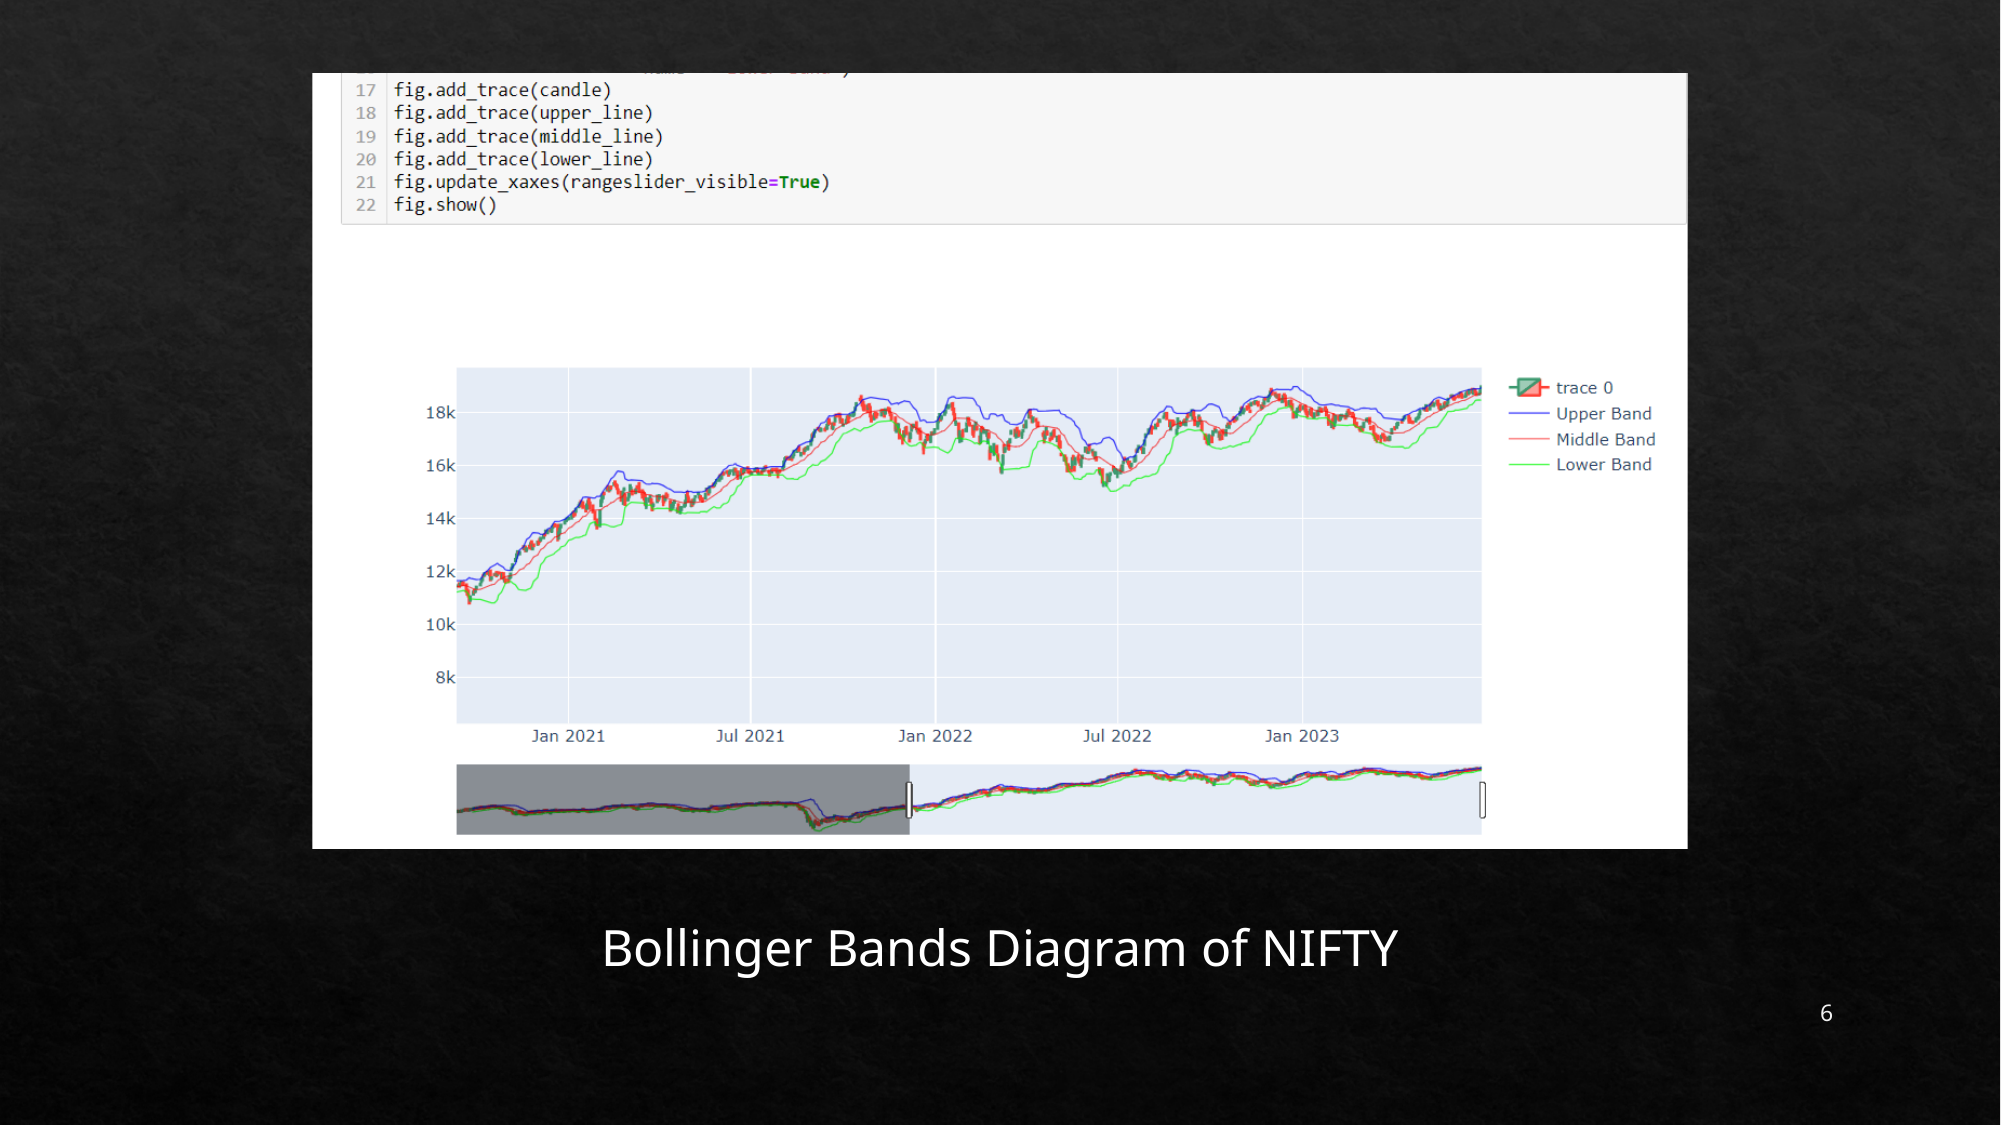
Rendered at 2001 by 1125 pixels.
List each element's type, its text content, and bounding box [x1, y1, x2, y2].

picture [312, 73, 1688, 849]
slide_number 6 [1724, 984, 1849, 1045]
text_box Bollinger Bands Diagram of NIFTY [563, 908, 1436, 984]
